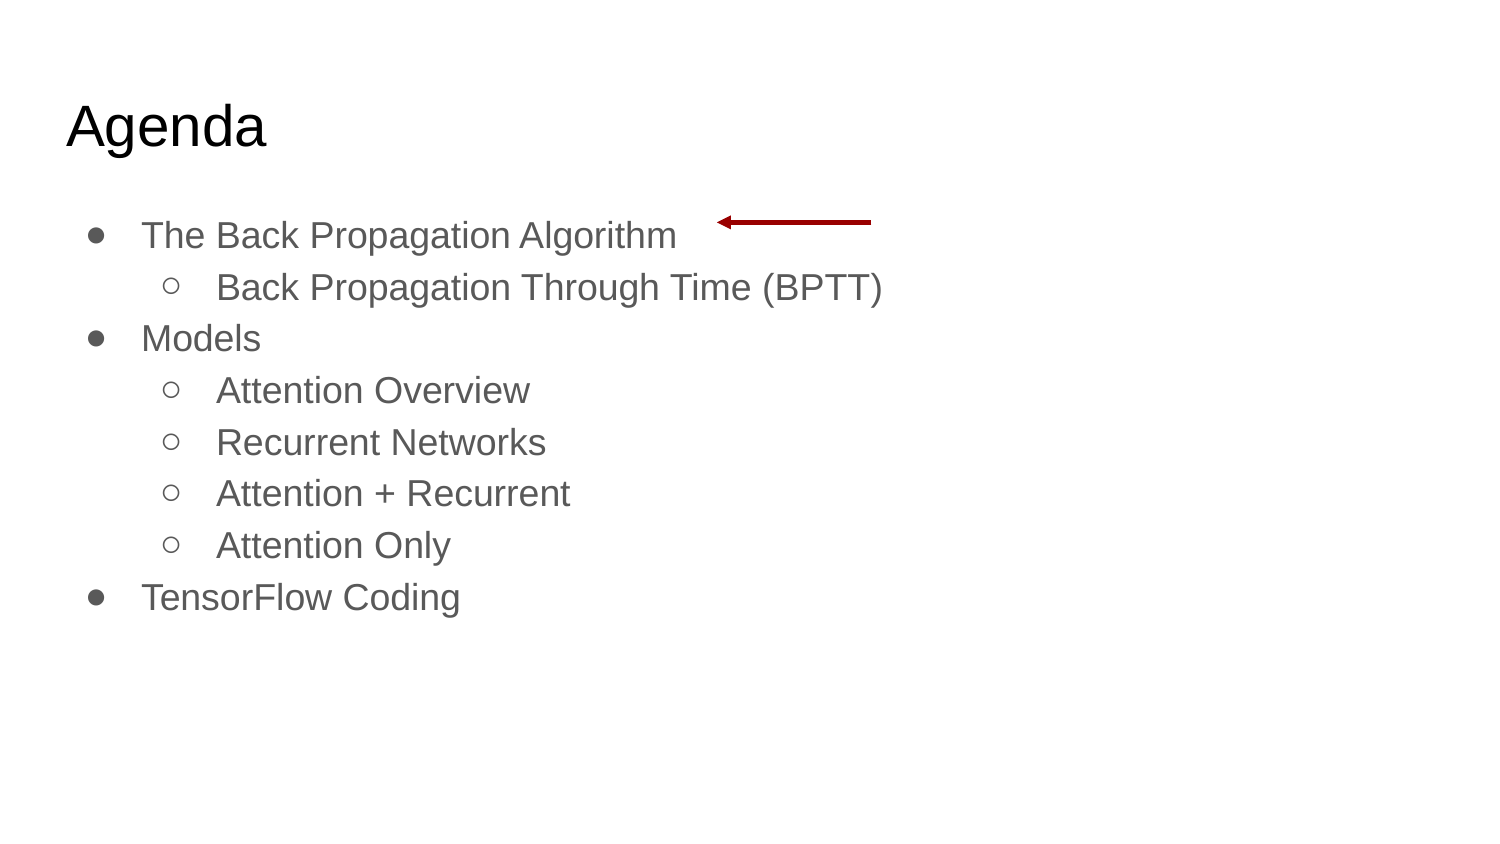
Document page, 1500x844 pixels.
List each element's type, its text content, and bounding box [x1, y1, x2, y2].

title Agenda [51, 72, 1449, 167]
list The Back Propagation Algorithm Back Propagation Through Time (BPTT) Models Attention Overview Recurrent Networks Attention + Recurrent Attention Only TensorFlow Coding [51, 189, 1449, 750]
